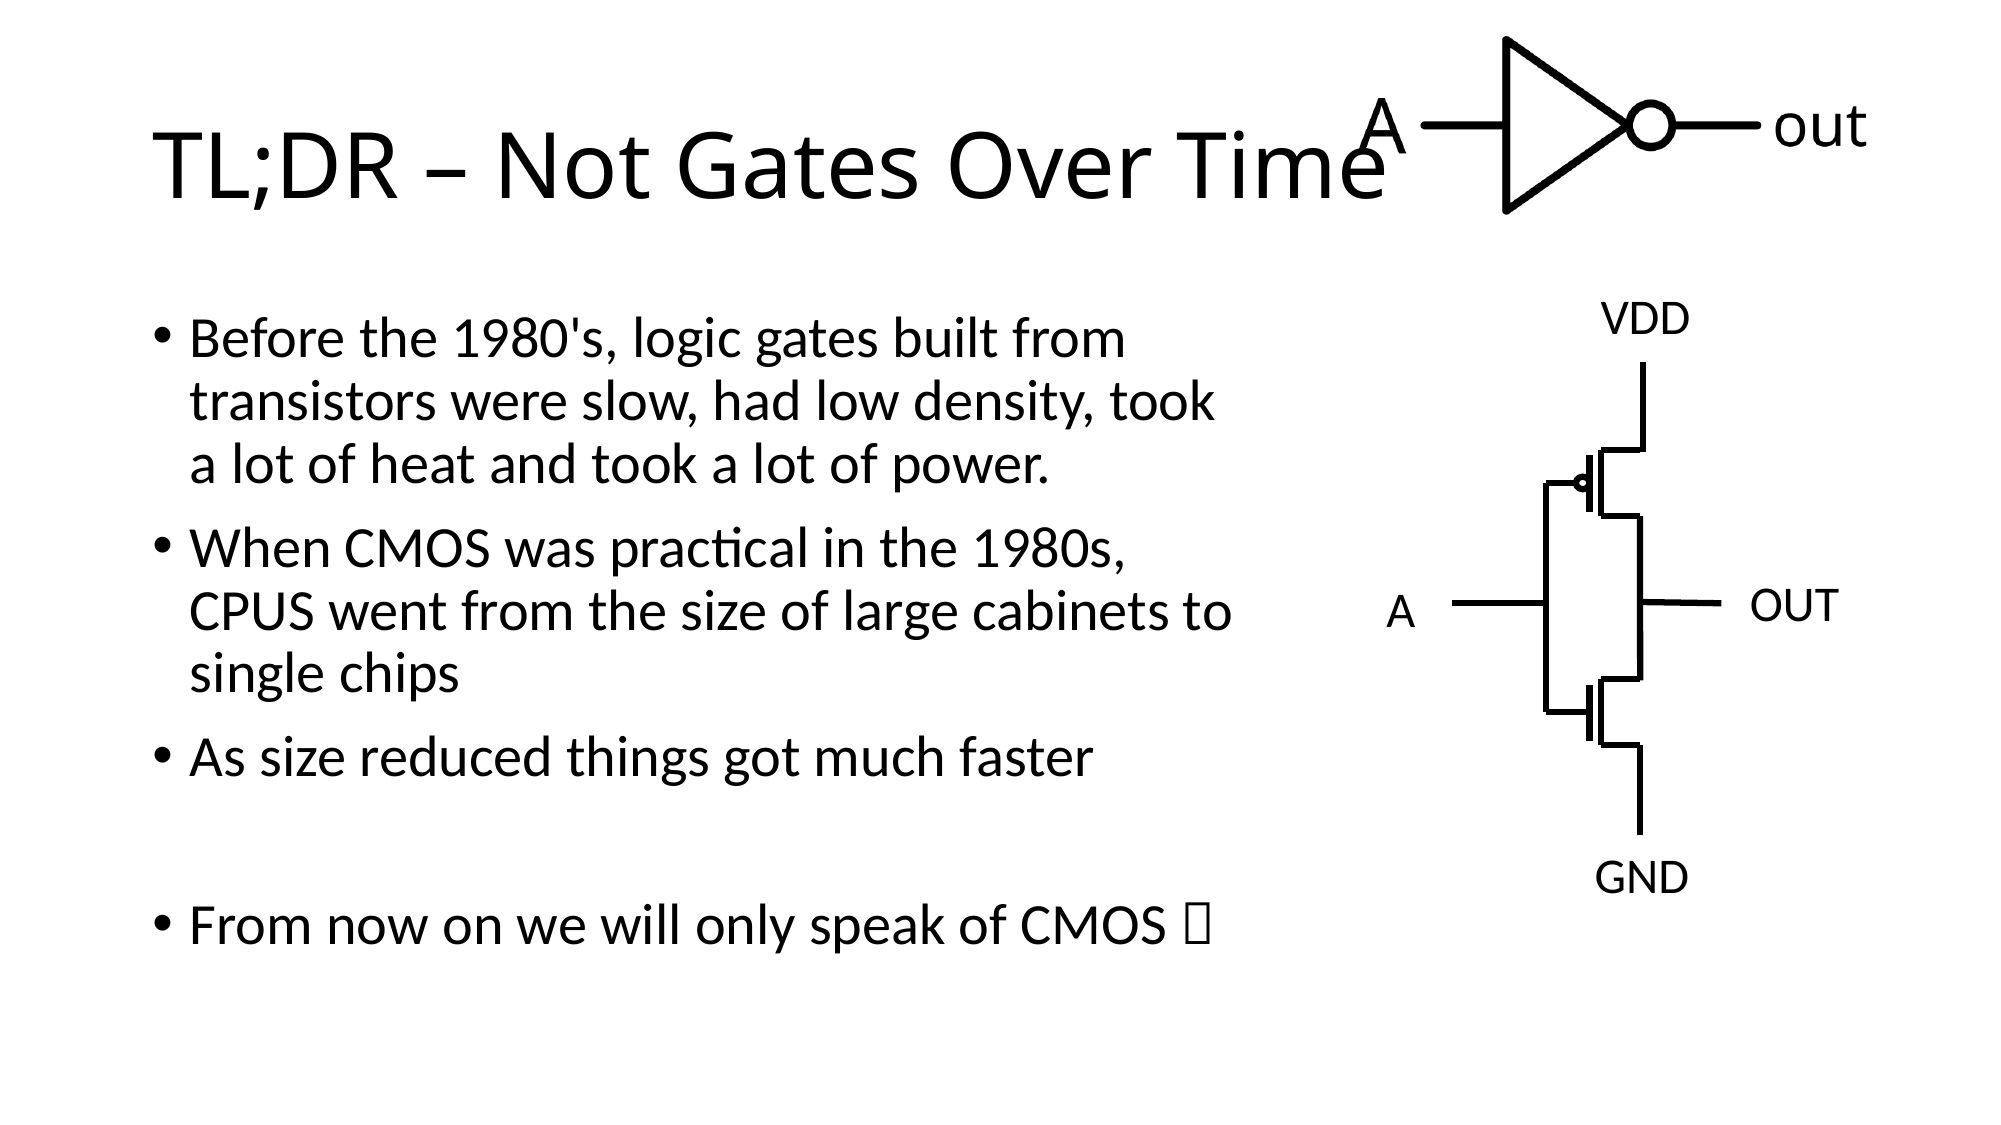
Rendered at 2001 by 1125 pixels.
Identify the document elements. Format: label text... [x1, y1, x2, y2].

list Before the 1980's, logic gates built from transistors were slow, had low density, took a lot of heat and took a lot of power. When CMOS was practical in the 1980s, CPUS went from the size of large cabinets to single chips As size reduced things got much faster From now on we will only speak of CMOS  [137, 299, 1266, 1014]
picture [1347, 28, 1920, 235]
title TL;DR – Not Gates Over Time [137, 59, 1863, 278]
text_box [1371, 277, 1855, 913]
